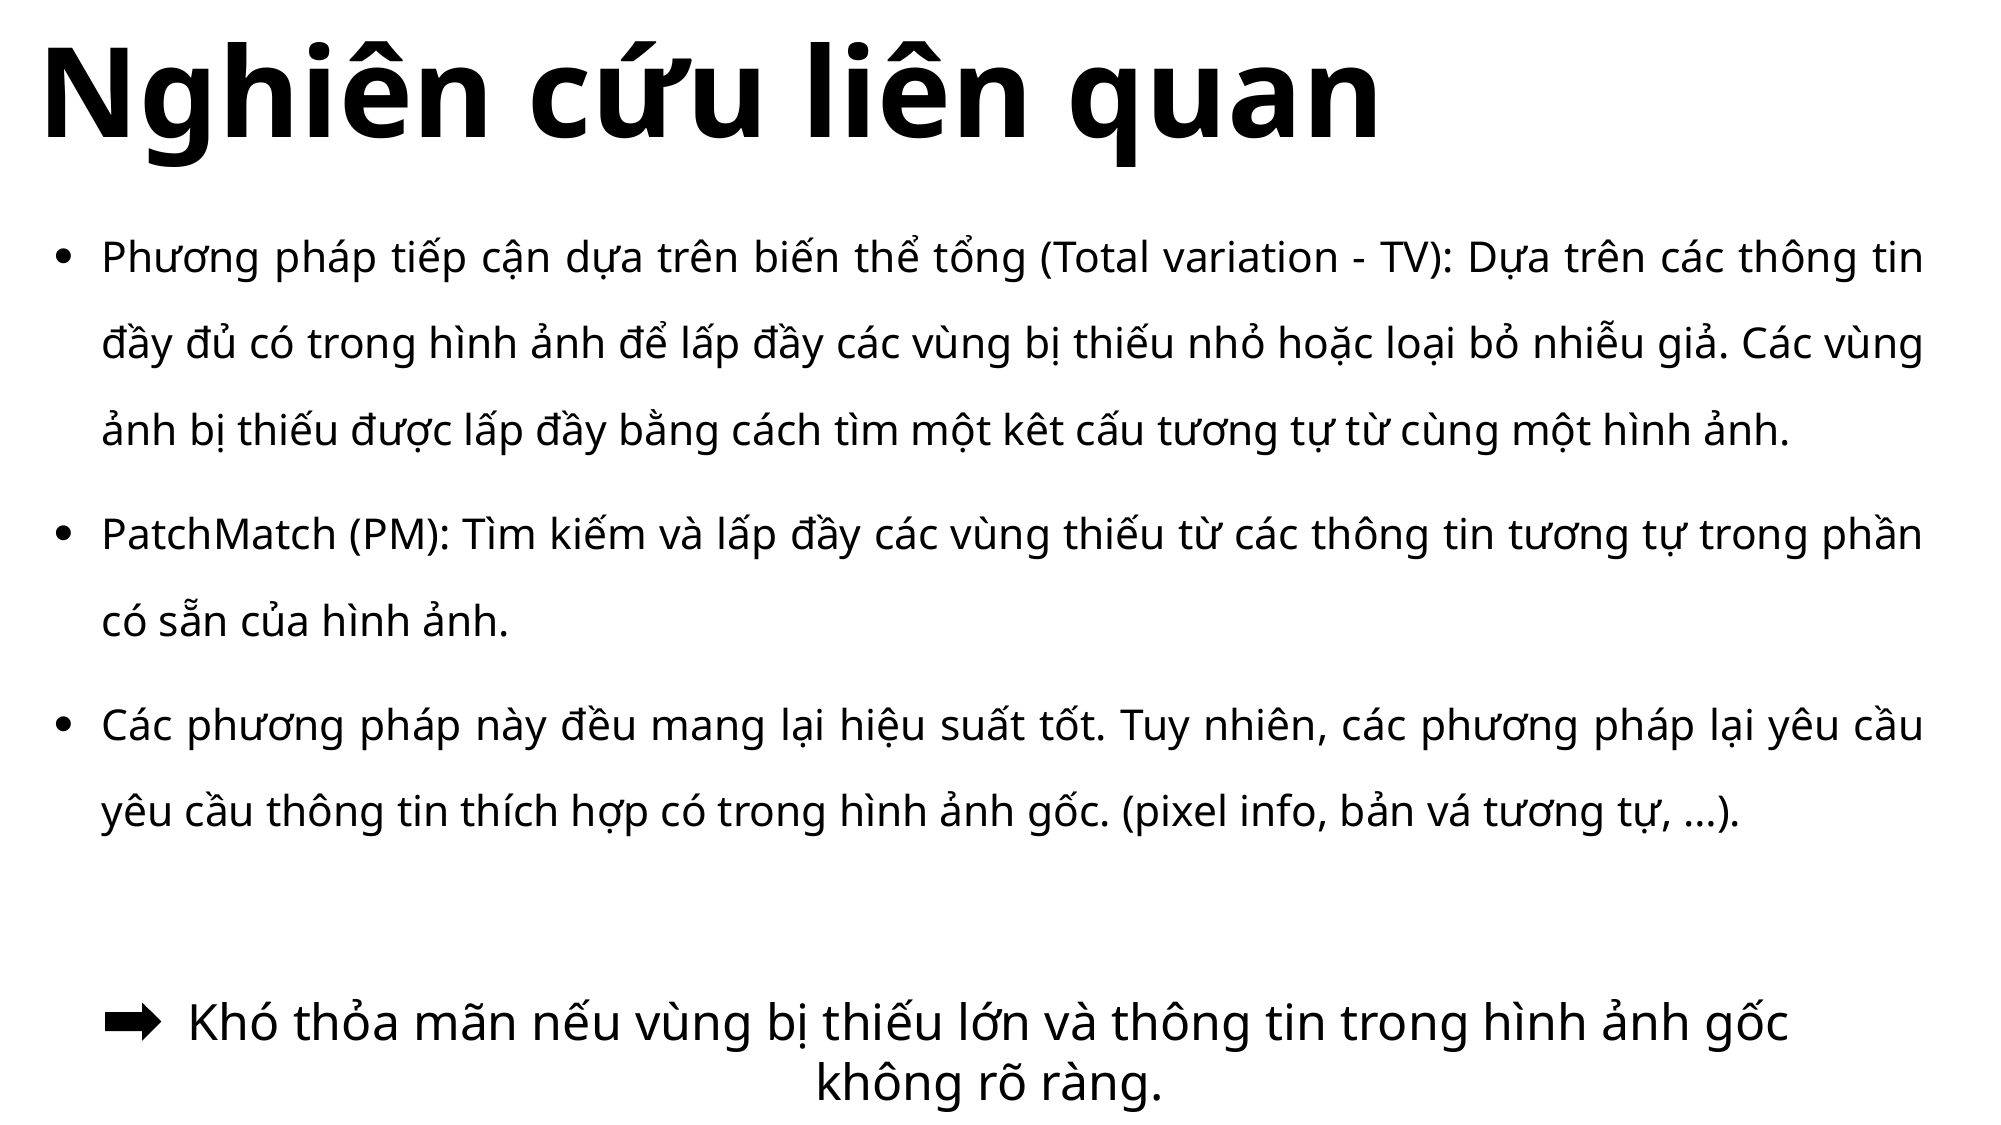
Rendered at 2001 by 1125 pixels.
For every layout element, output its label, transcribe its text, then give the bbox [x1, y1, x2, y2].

text_box Khó thỏa mãn nếu vùng bị thiếu lớn và thông tin trong hình ảnh gốc không rõ ràng. [159, 982, 1819, 1118]
title Nghiên cứu liên quan [22, 15, 1748, 172]
text_box [105, 1002, 162, 1041]
list Phương pháp tiếp cận dựa trên biến thể tổng (Total variation - TV): Dựa trên các thông tin đầy đủ có trong hình ảnh để lấp đầy các vùng bị thiếu nhỏ hoặc loại bỏ nhiễu giả. Các vùng ảnh bị thiếu được lấp đầy bằng cách tìm một kêt cấu tương tự từ cùng một hình ảnh. PatchMatch (PM): Tìm kiếm và lấp đầy các vùng thiếu từ các thông tin tương tự trong phần có sẵn của hình ảnh. Các phương pháp này đều mang lại hiệu suất tốt. Tuy nhiên, các phương pháp lại yêu cầu yêu cầu thông tin thích hợp có trong hình ảnh gốc. (pixel info, bản vá tương tự, …). [38, 186, 1940, 909]
